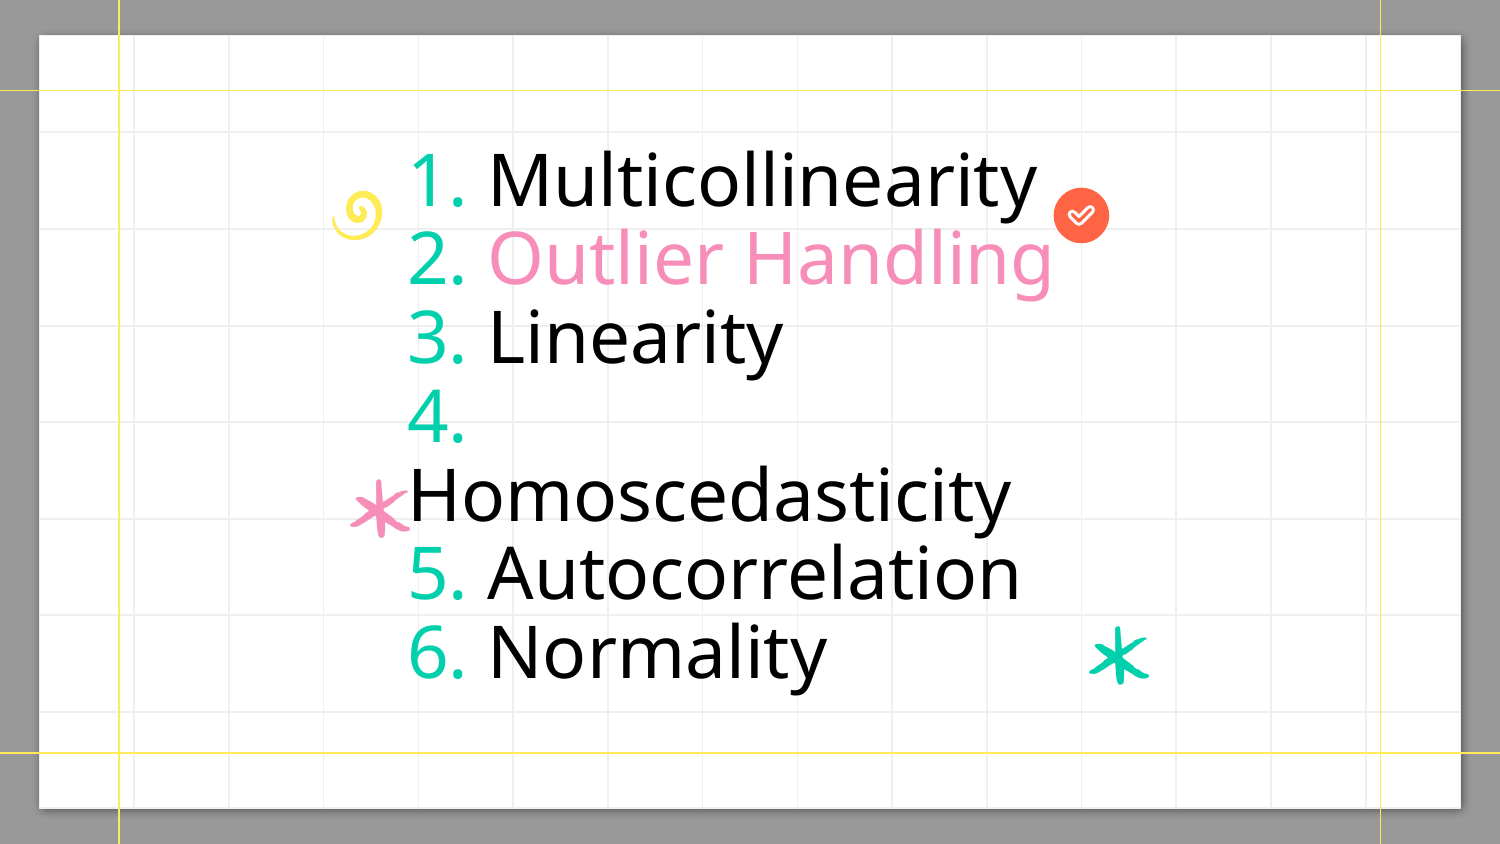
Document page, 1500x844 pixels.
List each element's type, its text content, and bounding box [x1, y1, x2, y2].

list 1. Multicollinearity 2. Outlier Handling 3. Linearity 4. Homoscedasticity 5. Autocorrelation 6. Normality [392, 613, 1090, 696]
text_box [1053, 187, 1110, 244]
text_box [332, 190, 383, 241]
picture [350, 478, 410, 538]
picture [1089, 625, 1149, 685]
